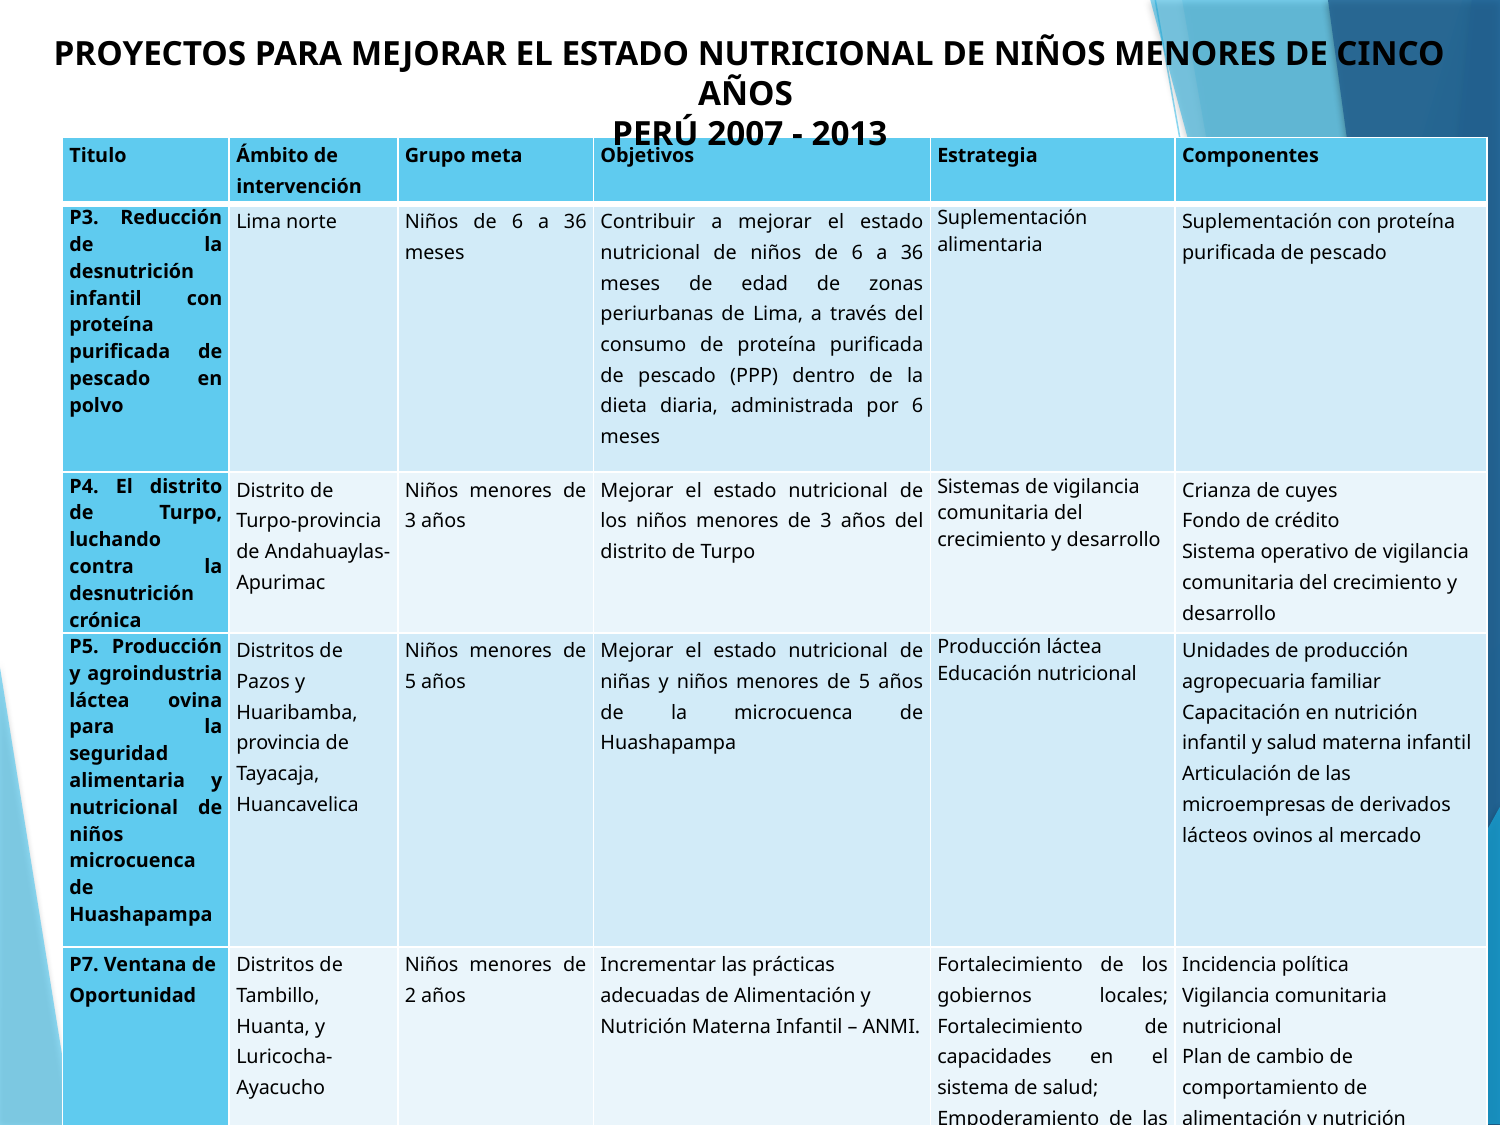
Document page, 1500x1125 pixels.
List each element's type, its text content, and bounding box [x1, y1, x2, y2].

table_header Grupo meta [399, 160, 593, 201]
table_cell Producción láctea Educación nutricional [931, 634, 1174, 946]
table_cell Niños menores de 2 años [399, 948, 593, 1125]
table_cell Distritos de Tambillo, Huanta, y Luricocha-Ayacucho [230, 948, 397, 1125]
table_header Ámbito de intervención [230, 160, 397, 201]
table_cell Crianza de cuyes Fondo de crédito Sistema operativo de vigilancia comunitaria del crecimiento y desarrollo [1176, 473, 1486, 632]
table_cell Mejorar el estado nutricional de los niños menores de 3 años del distrito de Turpo [594, 473, 930, 632]
table_cell Mejorar el estado nutricional de niñas y niños menores de 5 años de la microcuenca de Huashapampa [594, 634, 930, 946]
table_cell Suplementación alimentaria [931, 207, 1174, 471]
table_header Titulo [63, 160, 228, 201]
table_cell Lima norte [230, 207, 397, 471]
table_header Estrategia [931, 160, 1174, 201]
table_cell Suplementación con proteína purificada de pescado [1176, 207, 1486, 471]
table_cell Contribuir a mejorar el estado nutricional de niños de 6 a 36 meses de edad de zonas periurbanas de Lima, a través del consumo de proteína purificada de pescado (PPP) dentro de la dieta diaria, administrada por 6 meses [594, 207, 930, 471]
text_box PROYECTOS PARA MEJORAR EL ESTADO NUTRICIONAL DE NIÑOS MENORES DE CINCO AÑOS PERÚ 2007 - 2013 [24, 24, 1475, 160]
table_cell Unidades de producción agropecuaria familiar Capacitación en nutrición infantil y salud materna infantil Articulación de las microempresas de derivados lácteos ovinos al mercado [1176, 634, 1486, 946]
table_cell P5. Producción y agroindustria láctea ovina para la seguridad alimentaria y nutricional de niños microcuenca de Huashapampa [63, 634, 228, 946]
table_cell Fortalecimiento de los gobiernos locales; Fortalecimiento de capacidades en el sistema de salud; Empoderamiento de las comunidades para lograr adecuadas prácticas de ANMI. [931, 948, 1174, 1125]
table_cell Niños menores de 3 años [399, 473, 593, 632]
table_cell Incidencia política Vigilancia comunitaria nutricional Plan de cambio de comportamiento de alimentación y nutrición [1176, 948, 1486, 1125]
table_cell Distritos de Pazos y Huaribamba, provincia de Tayacaja, Huancavelica [230, 634, 397, 946]
table_cell Incrementar las prácticas adecuadas de Alimentación y Nutrición Materna Infantil – ANMI. [594, 948, 930, 1125]
table_header Componentes [1176, 138, 1486, 201]
table_cell Niños de 6 a 36 meses [399, 207, 593, 471]
table_cell Distrito de Turpo-provincia de Andahuaylas-Apurimac [230, 473, 397, 632]
table_cell Sistemas de vigilancia comunitaria del crecimiento y desarrollo [931, 473, 1174, 632]
table_cell P7. Ventana de Oportunidad [63, 948, 228, 1125]
table_cell P3. Reducción de la desnutrición infantil con proteína purificada de pescado en polvo [63, 207, 228, 471]
table_cell P4. El distrito de Turpo, luchando contra la desnutrición crónica [63, 473, 228, 632]
table_cell Niños menores de 5 años [399, 634, 593, 946]
table_header Objetivos [594, 160, 930, 201]
